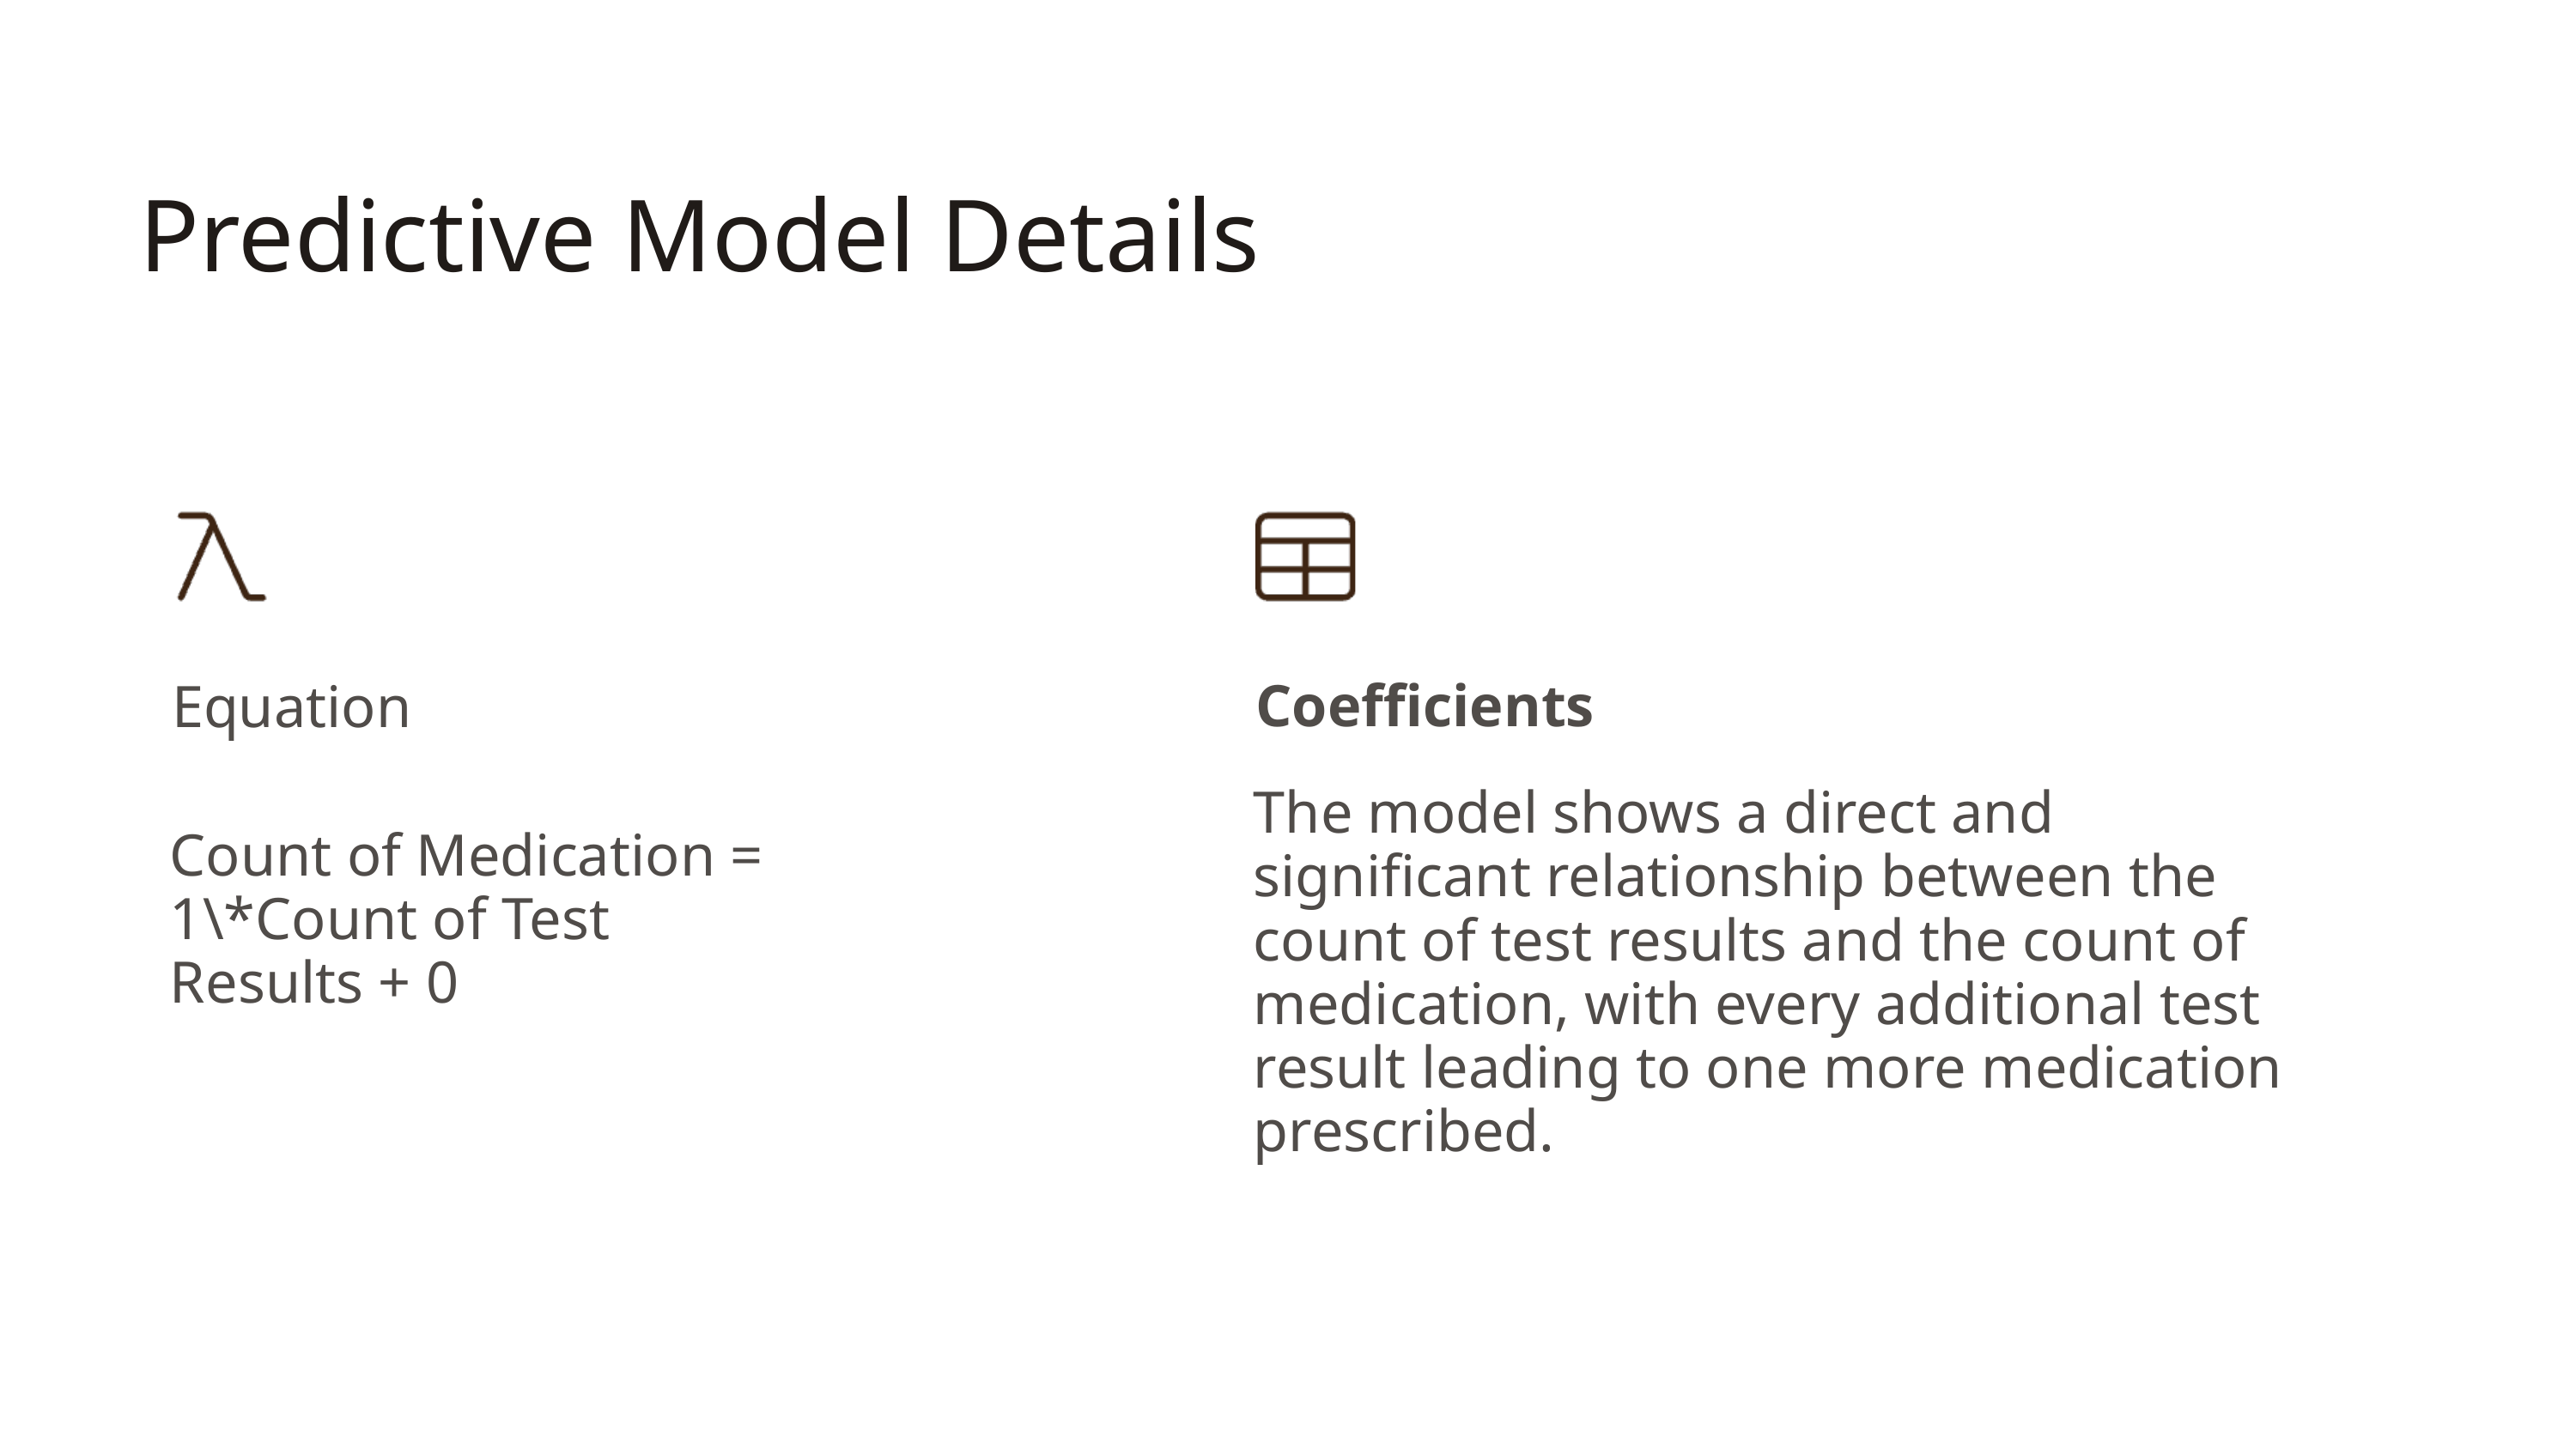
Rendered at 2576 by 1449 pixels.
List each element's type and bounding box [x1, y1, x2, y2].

text_box [0, 0, 2576, 1449]
